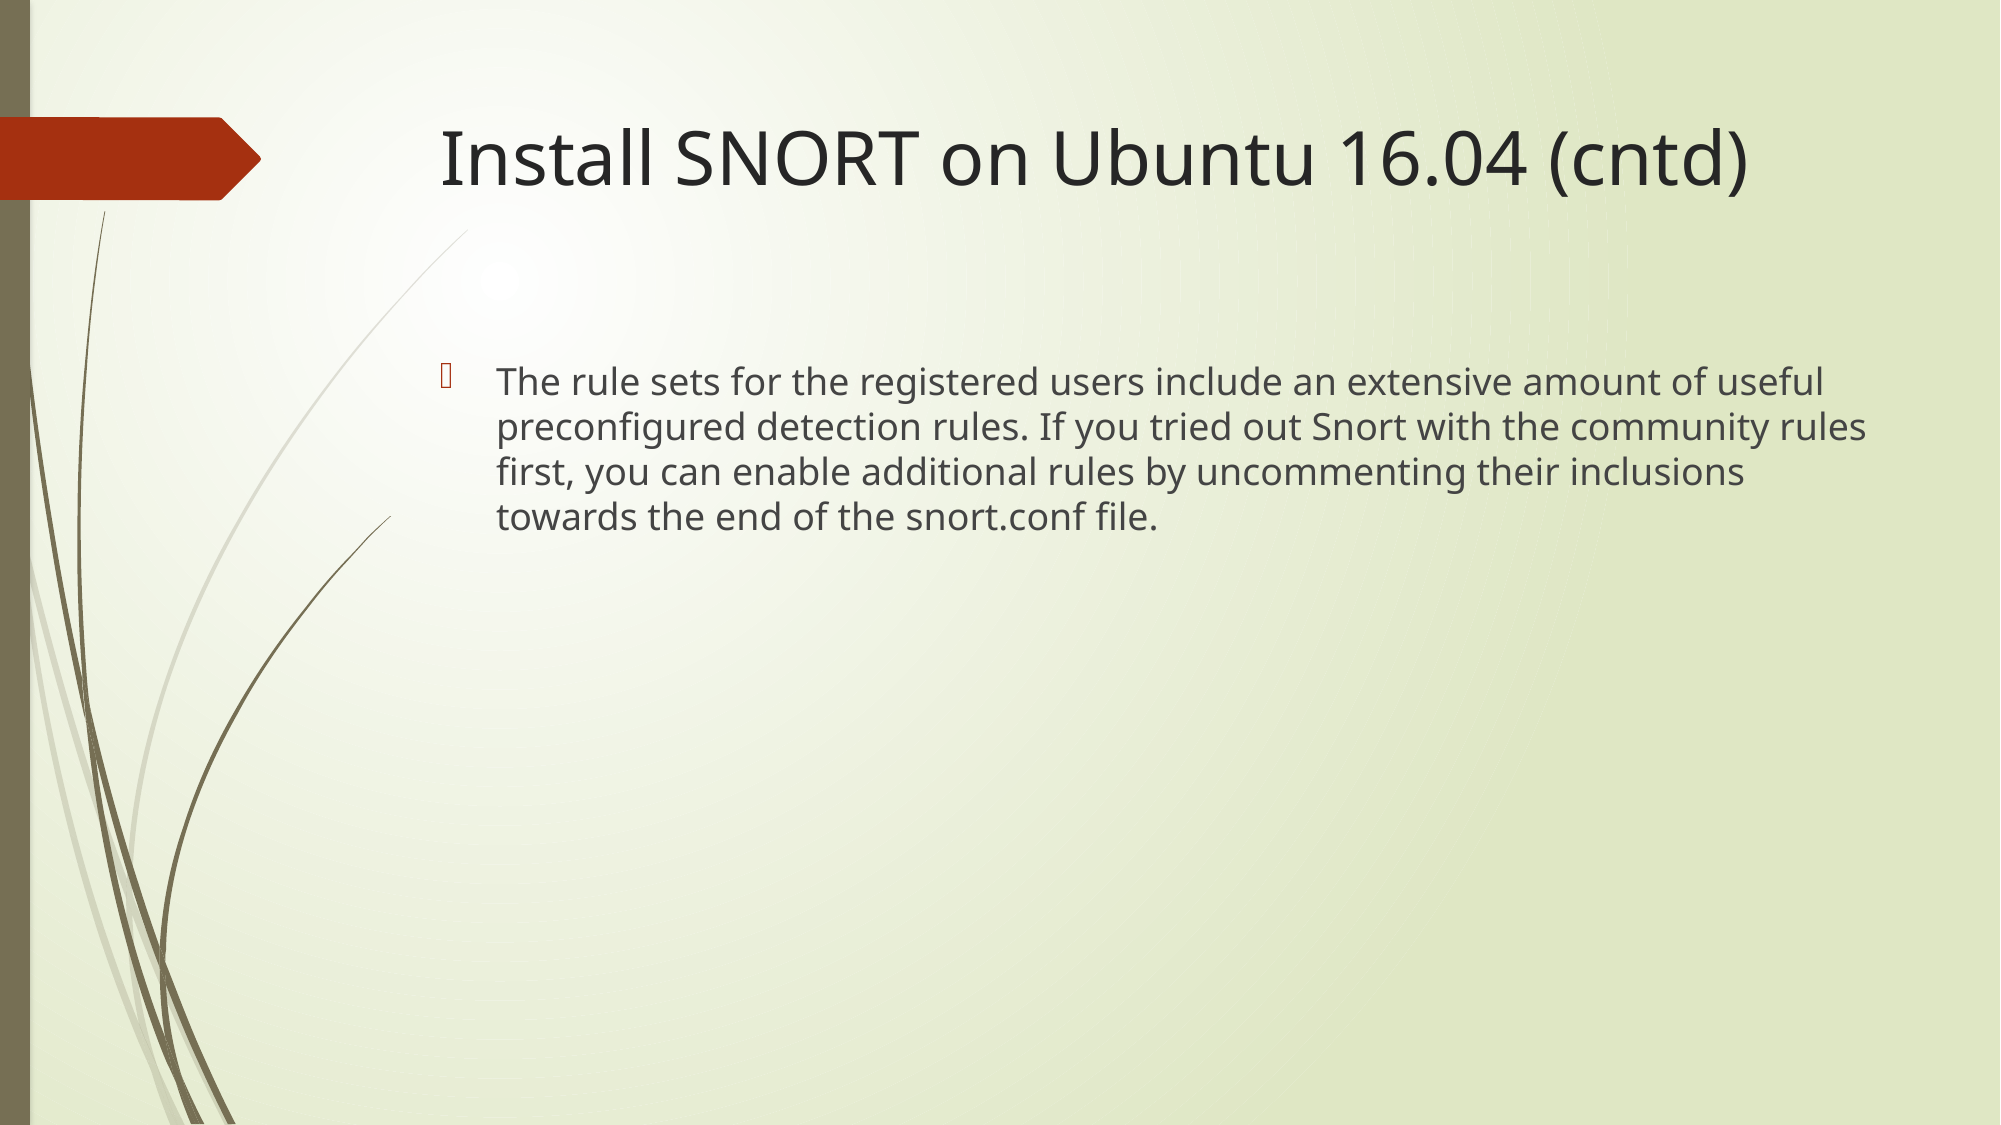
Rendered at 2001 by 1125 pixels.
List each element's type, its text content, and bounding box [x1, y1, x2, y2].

title Install SNORT on Ubuntu 16.04 (cntd) [425, 102, 1888, 313]
list The rule sets for the registered users include an extensive amount of useful preconfigured detection rules. If you tried out Snort with the community rules first, you can enable additional rules by uncommenting their inclusions towards the end of the snort.conf file. [424, 350, 1888, 970]
